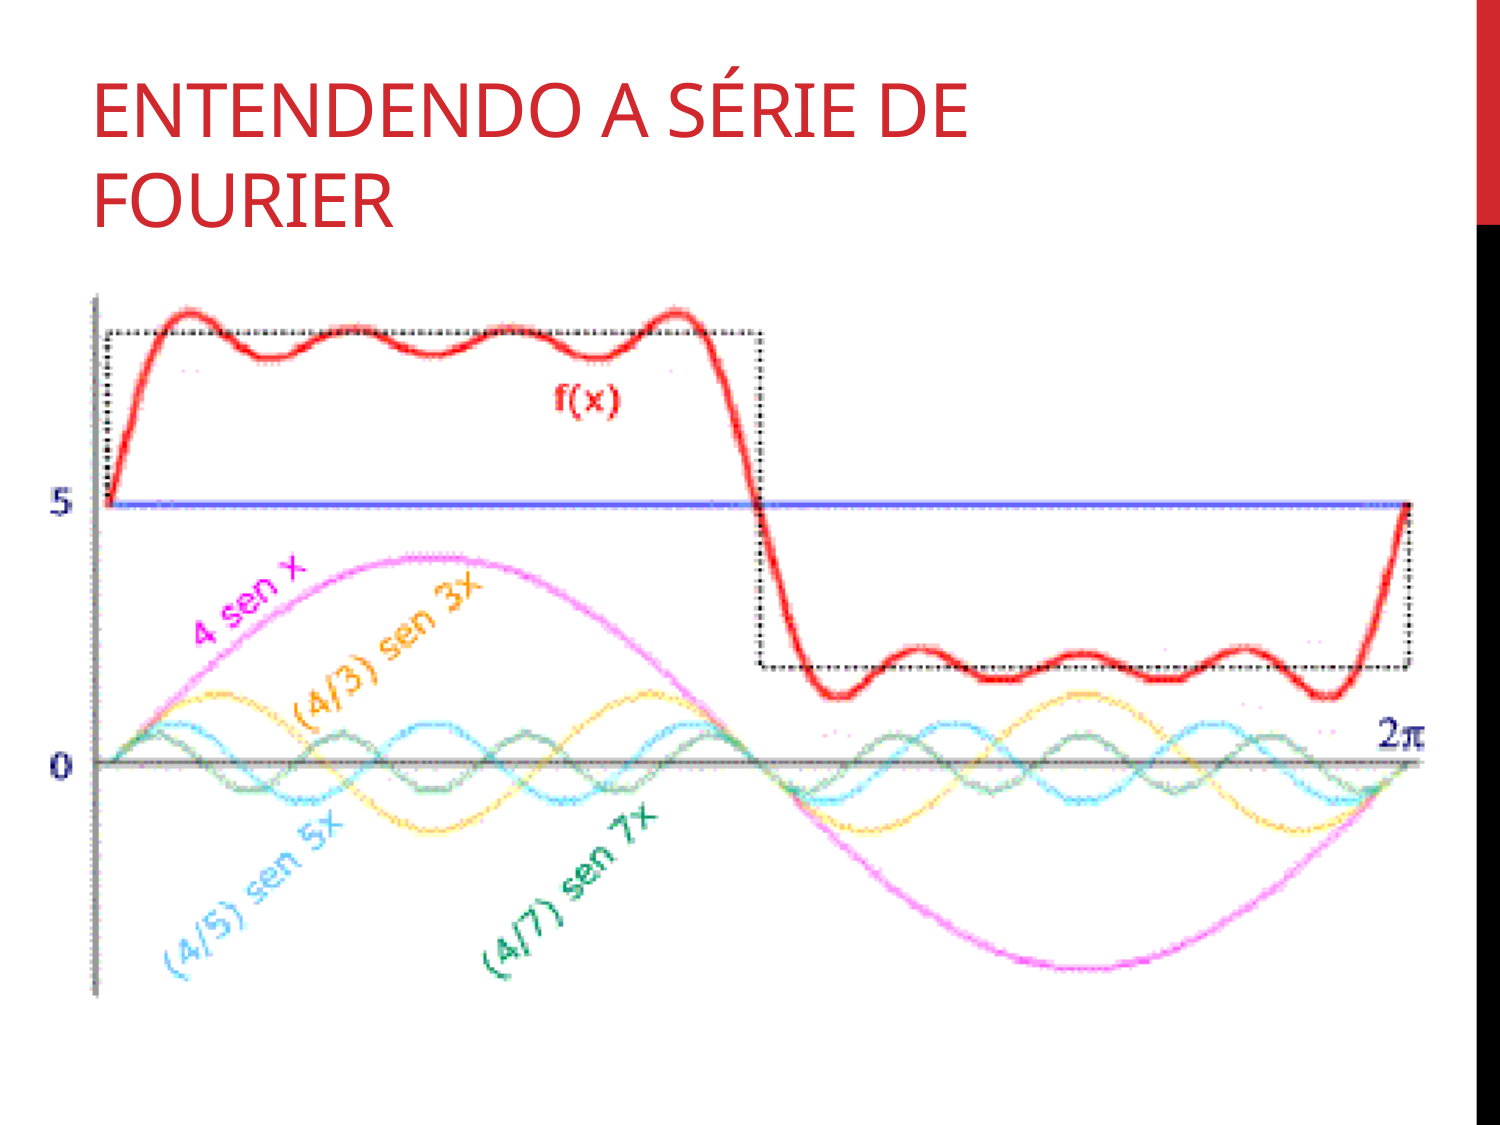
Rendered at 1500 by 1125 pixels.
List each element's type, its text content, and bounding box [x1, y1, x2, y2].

title ENTENDENDO A Série de fourier [75, 25, 1025, 250]
picture [35, 286, 1454, 1028]
